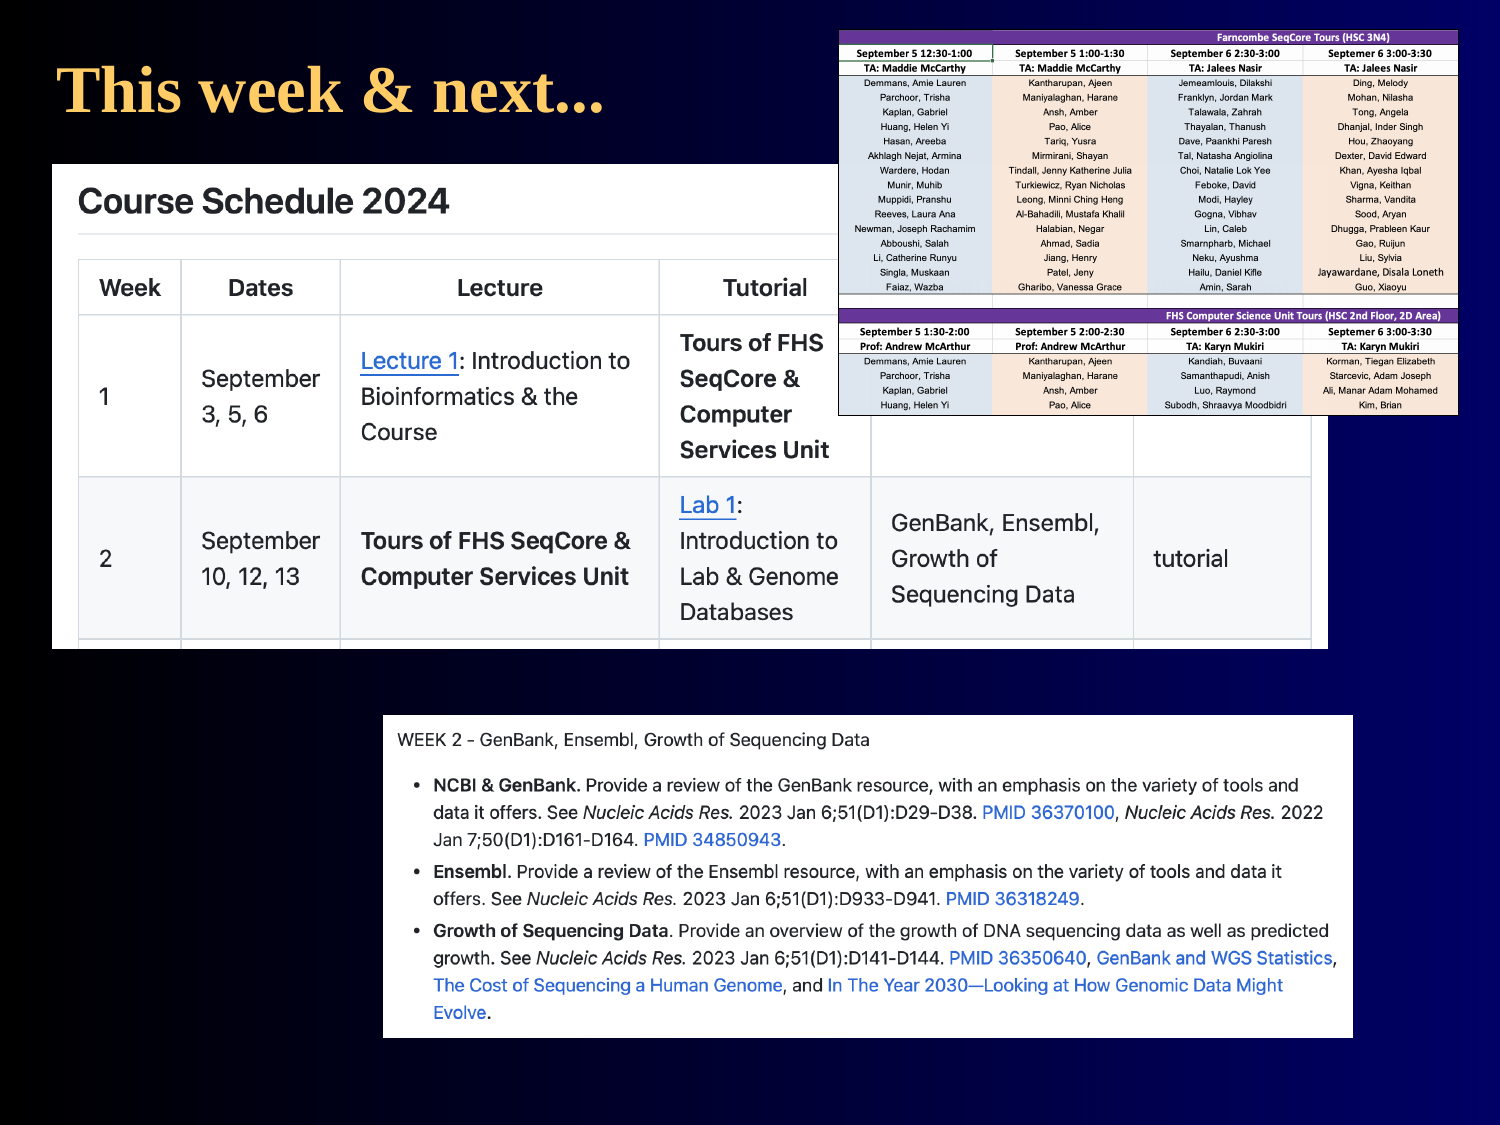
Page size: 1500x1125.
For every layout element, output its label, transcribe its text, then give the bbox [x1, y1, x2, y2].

picture [52, 28, 1459, 649]
title This week & next... [41, 0, 1448, 213]
picture [383, 715, 1354, 1038]
